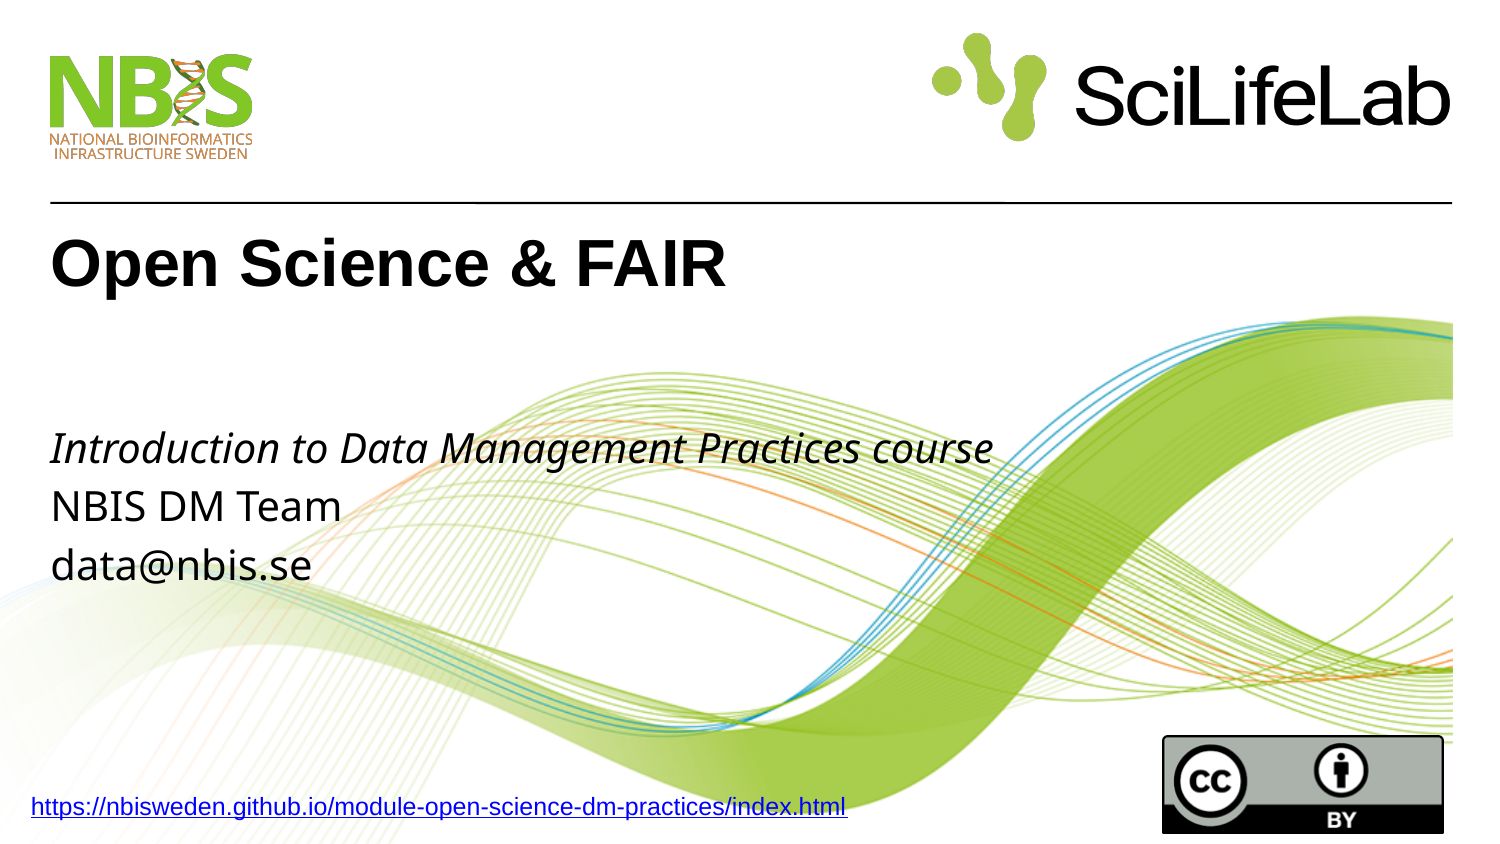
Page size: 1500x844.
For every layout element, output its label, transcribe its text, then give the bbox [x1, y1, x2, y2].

list Open Science & FAIR [50, 219, 1370, 370]
text_box https://nbisweden.github.io/module-open-science-dm-practices/index.html [15, 775, 1006, 834]
picture [50, 54, 252, 159]
picture [929, 30, 1453, 144]
text_box Introduction to Data Management Practices course NBIS DM Team data@nbis.se [50, 421, 1370, 812]
picture [0, 309, 1453, 844]
